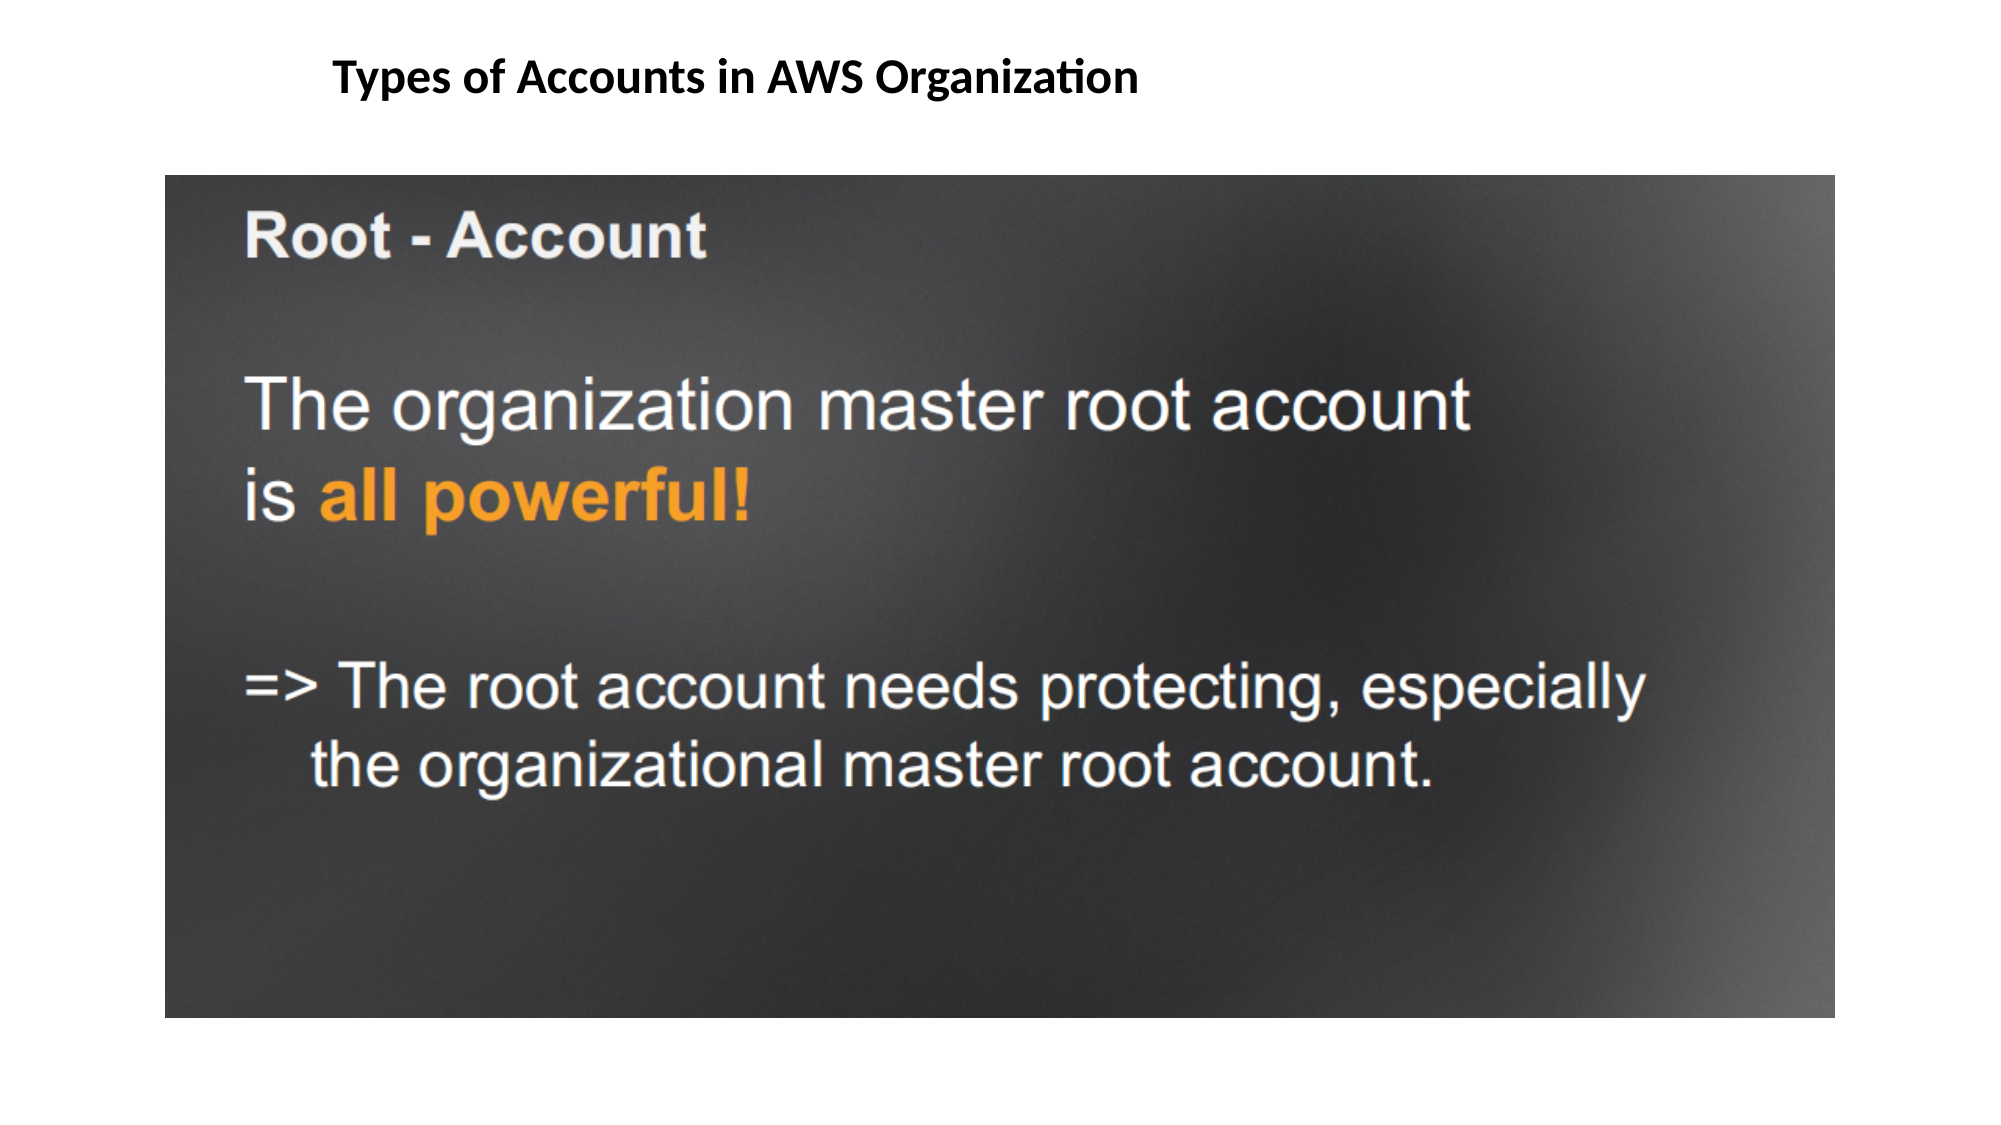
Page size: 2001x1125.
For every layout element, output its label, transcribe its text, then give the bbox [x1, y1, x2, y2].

text_box Types of Accounts in AWS Organization [231, 35, 1241, 111]
picture [165, 175, 1835, 1018]
